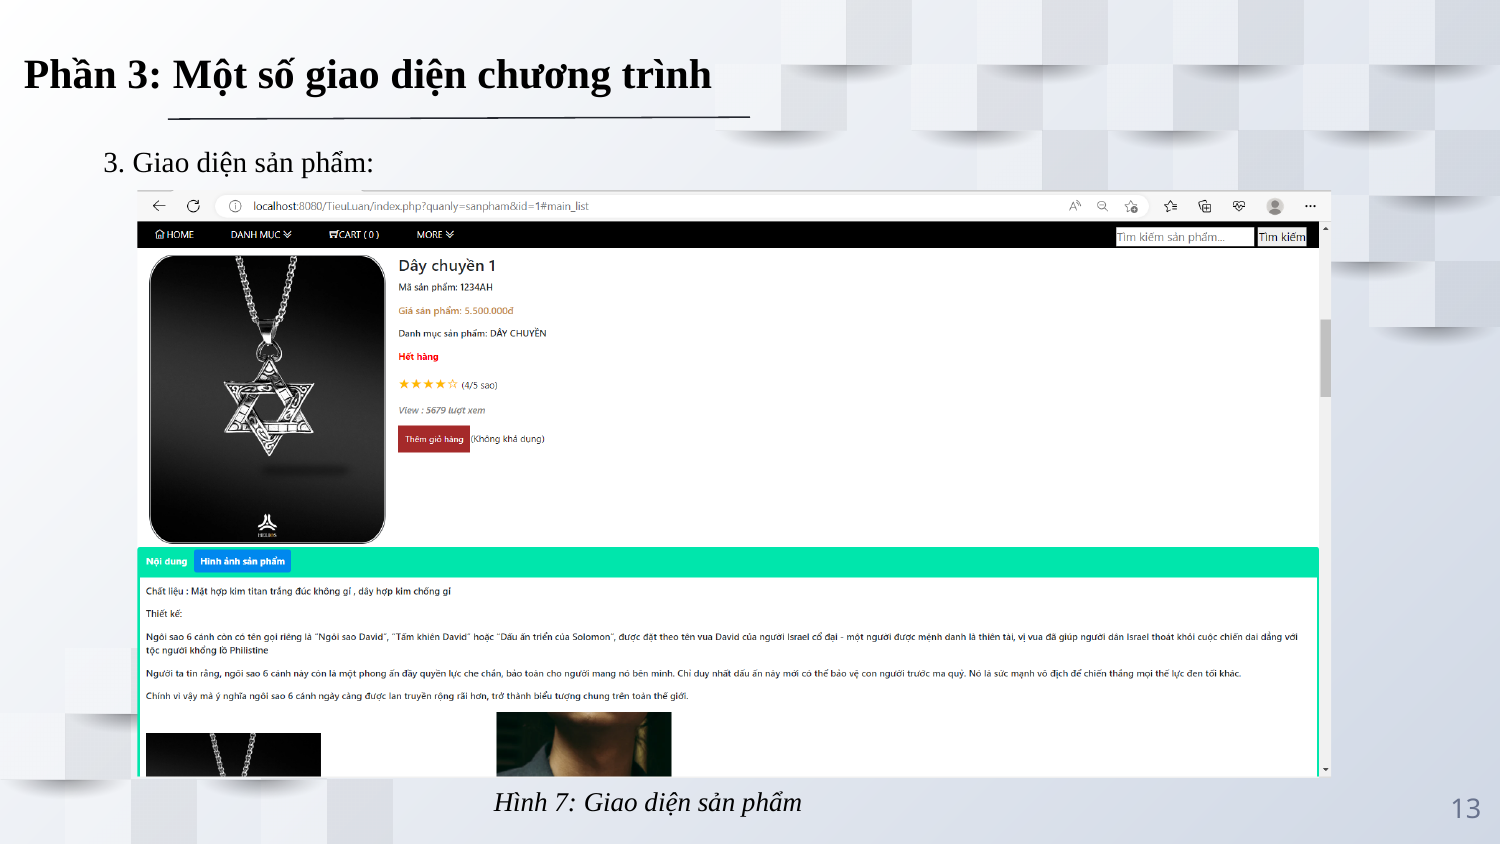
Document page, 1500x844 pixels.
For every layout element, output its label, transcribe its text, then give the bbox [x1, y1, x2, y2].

text_box Hình 7: Giao diện sản phẩm [478, 787, 966, 825]
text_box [167, 116, 751, 120]
slide_number 13 [1431, 776, 1500, 844]
text_box Phần 3: Một số giao diện chương trình [9, 39, 774, 104]
picture [0, 0, 1500, 844]
text_box 3. Giao diện sản phẩm: [88, 136, 547, 222]
